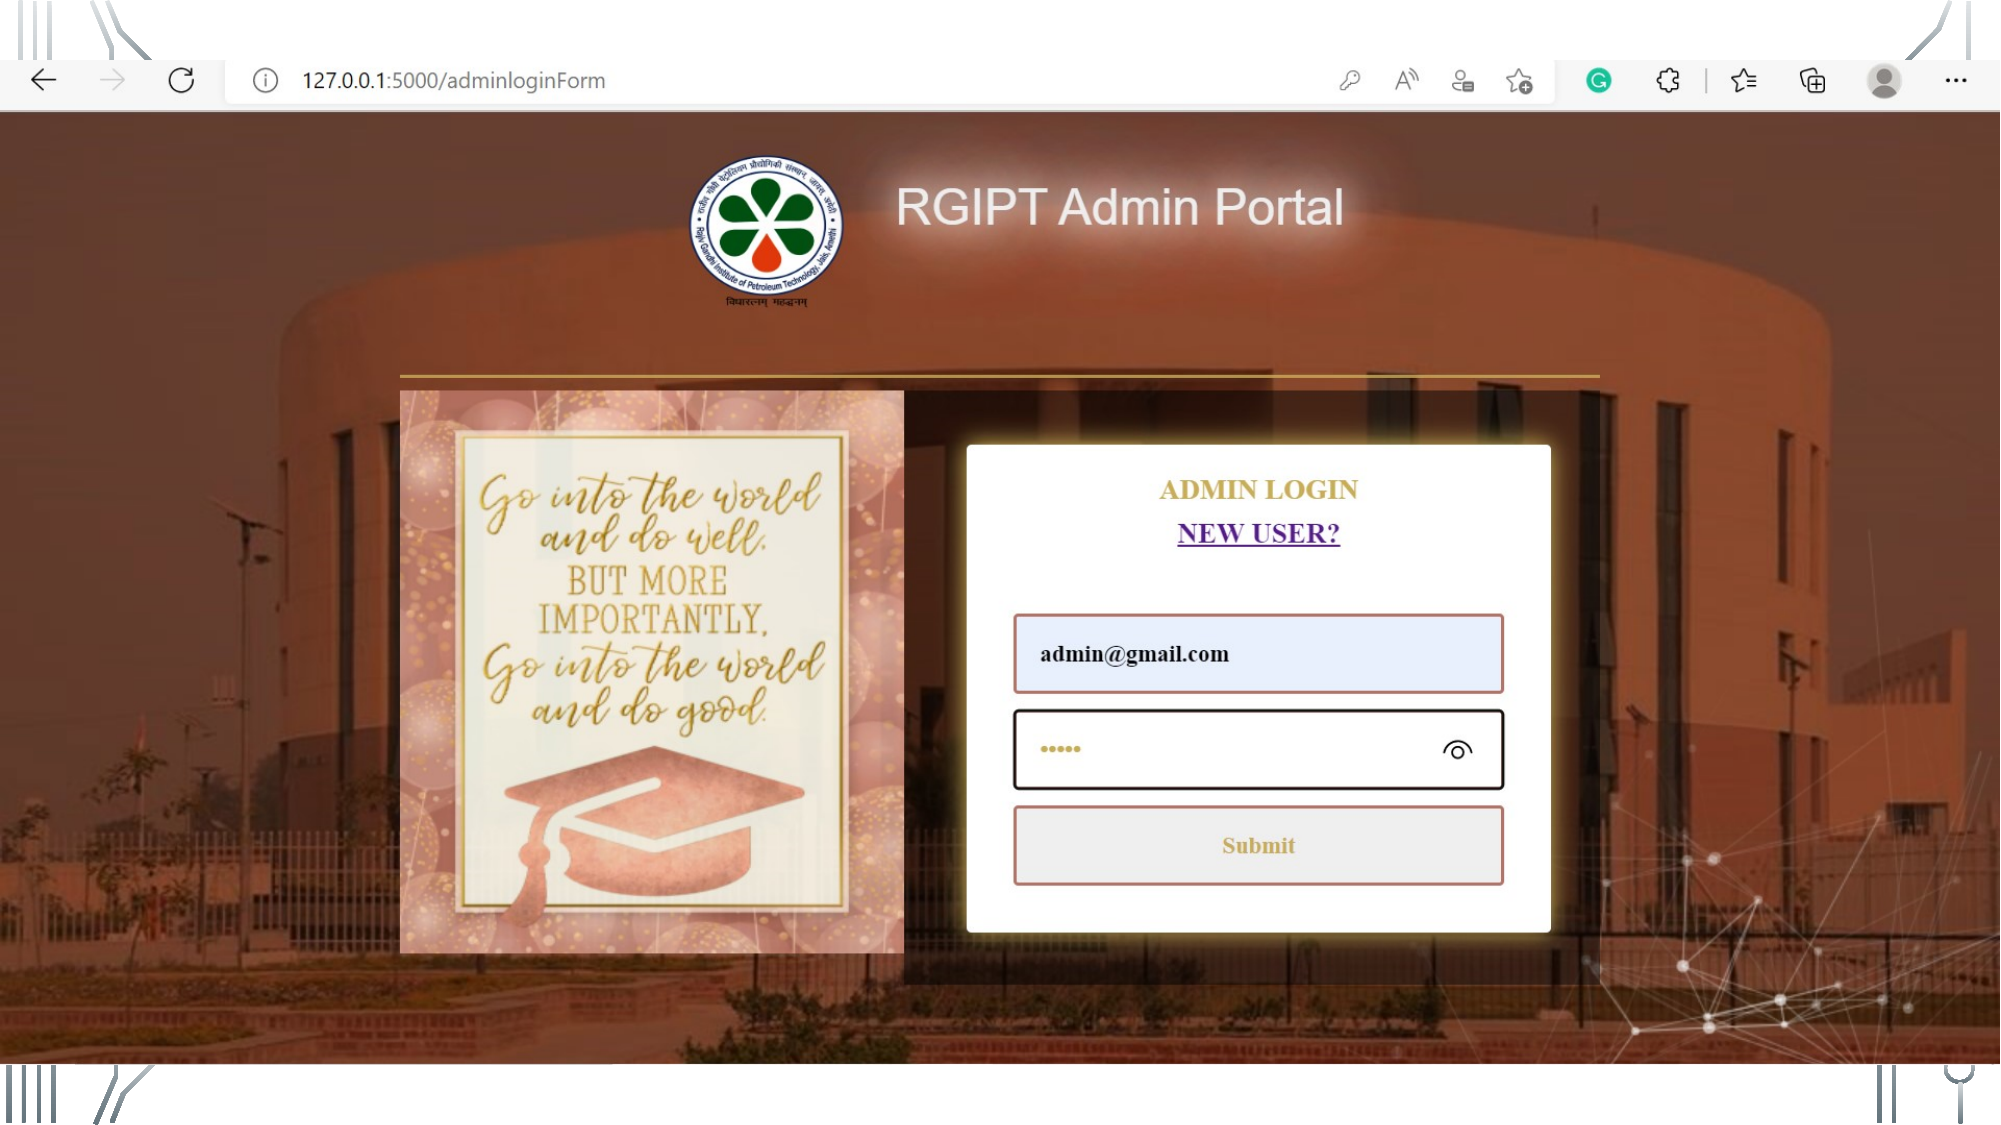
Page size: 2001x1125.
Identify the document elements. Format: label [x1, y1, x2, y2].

picture [0, 60, 2000, 1065]
